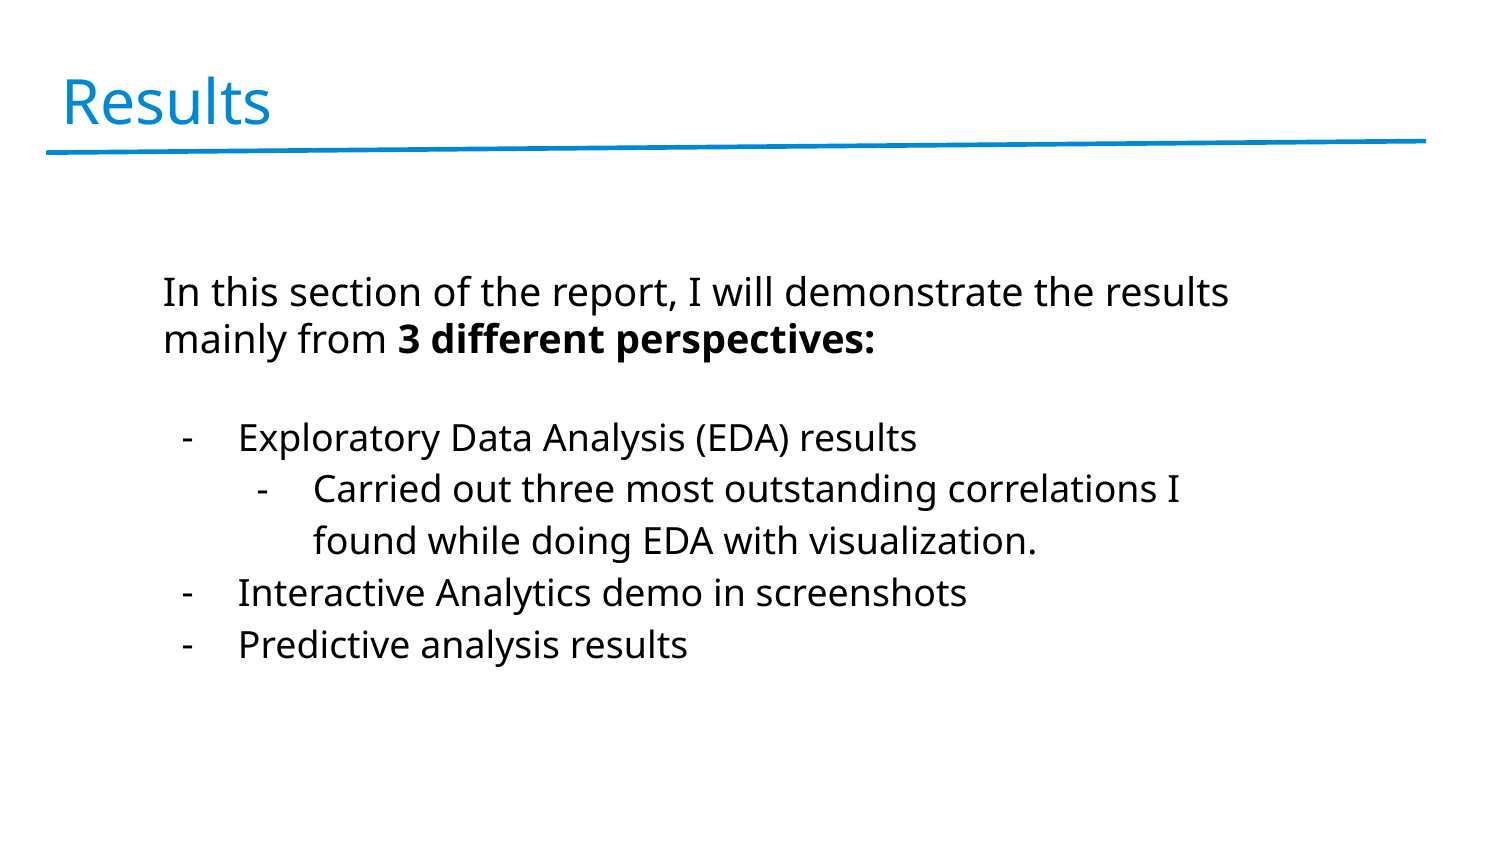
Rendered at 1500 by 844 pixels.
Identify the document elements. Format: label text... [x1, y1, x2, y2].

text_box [45, 140, 1427, 153]
text_box In this section of the report, I will demonstrate the results mainly from 3 different perspectives: Exploratory Data Analysis (EDA) results Carried out three most outstanding correlations I found while doing EDA with visualization. Interactive Analytics demo in screenshots Predictive analysis results [147, 251, 1311, 681]
title Results [46, 47, 1055, 139]
